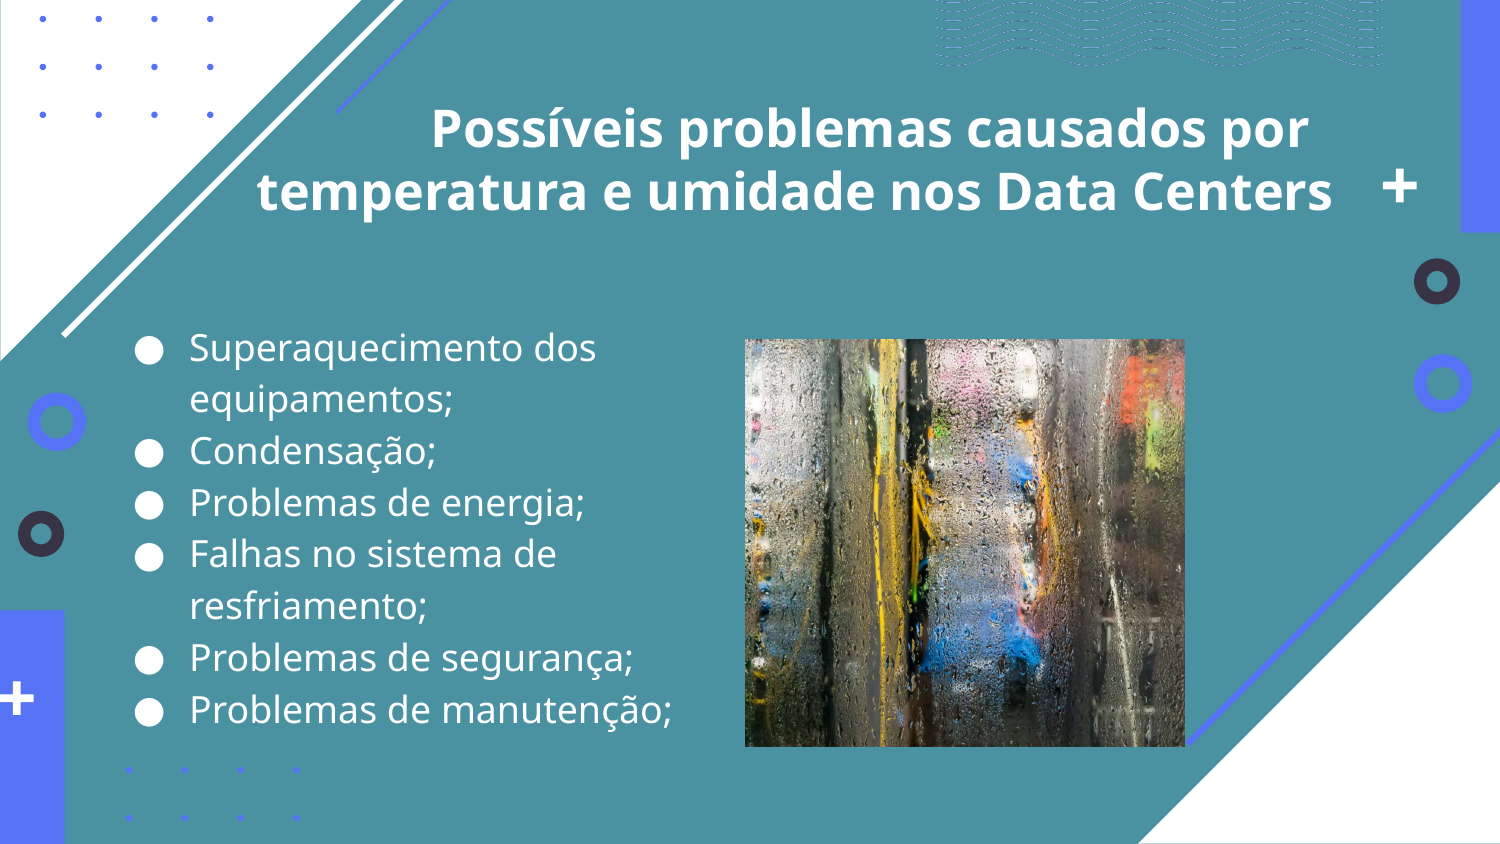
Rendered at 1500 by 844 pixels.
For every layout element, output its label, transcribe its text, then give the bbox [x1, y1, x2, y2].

picture [936, 0, 1383, 66]
picture [744, 339, 1185, 747]
title Possíveis problemas causados por temperatura e umidade nos Data Centers [216, 79, 1374, 172]
text_box Superaquecimento dos equipamentos; Condensação; Problemas de energia; Falhas no sistema de resfriamento; Problemas de segurança; Problemas de manutenção; [99, 301, 775, 844]
